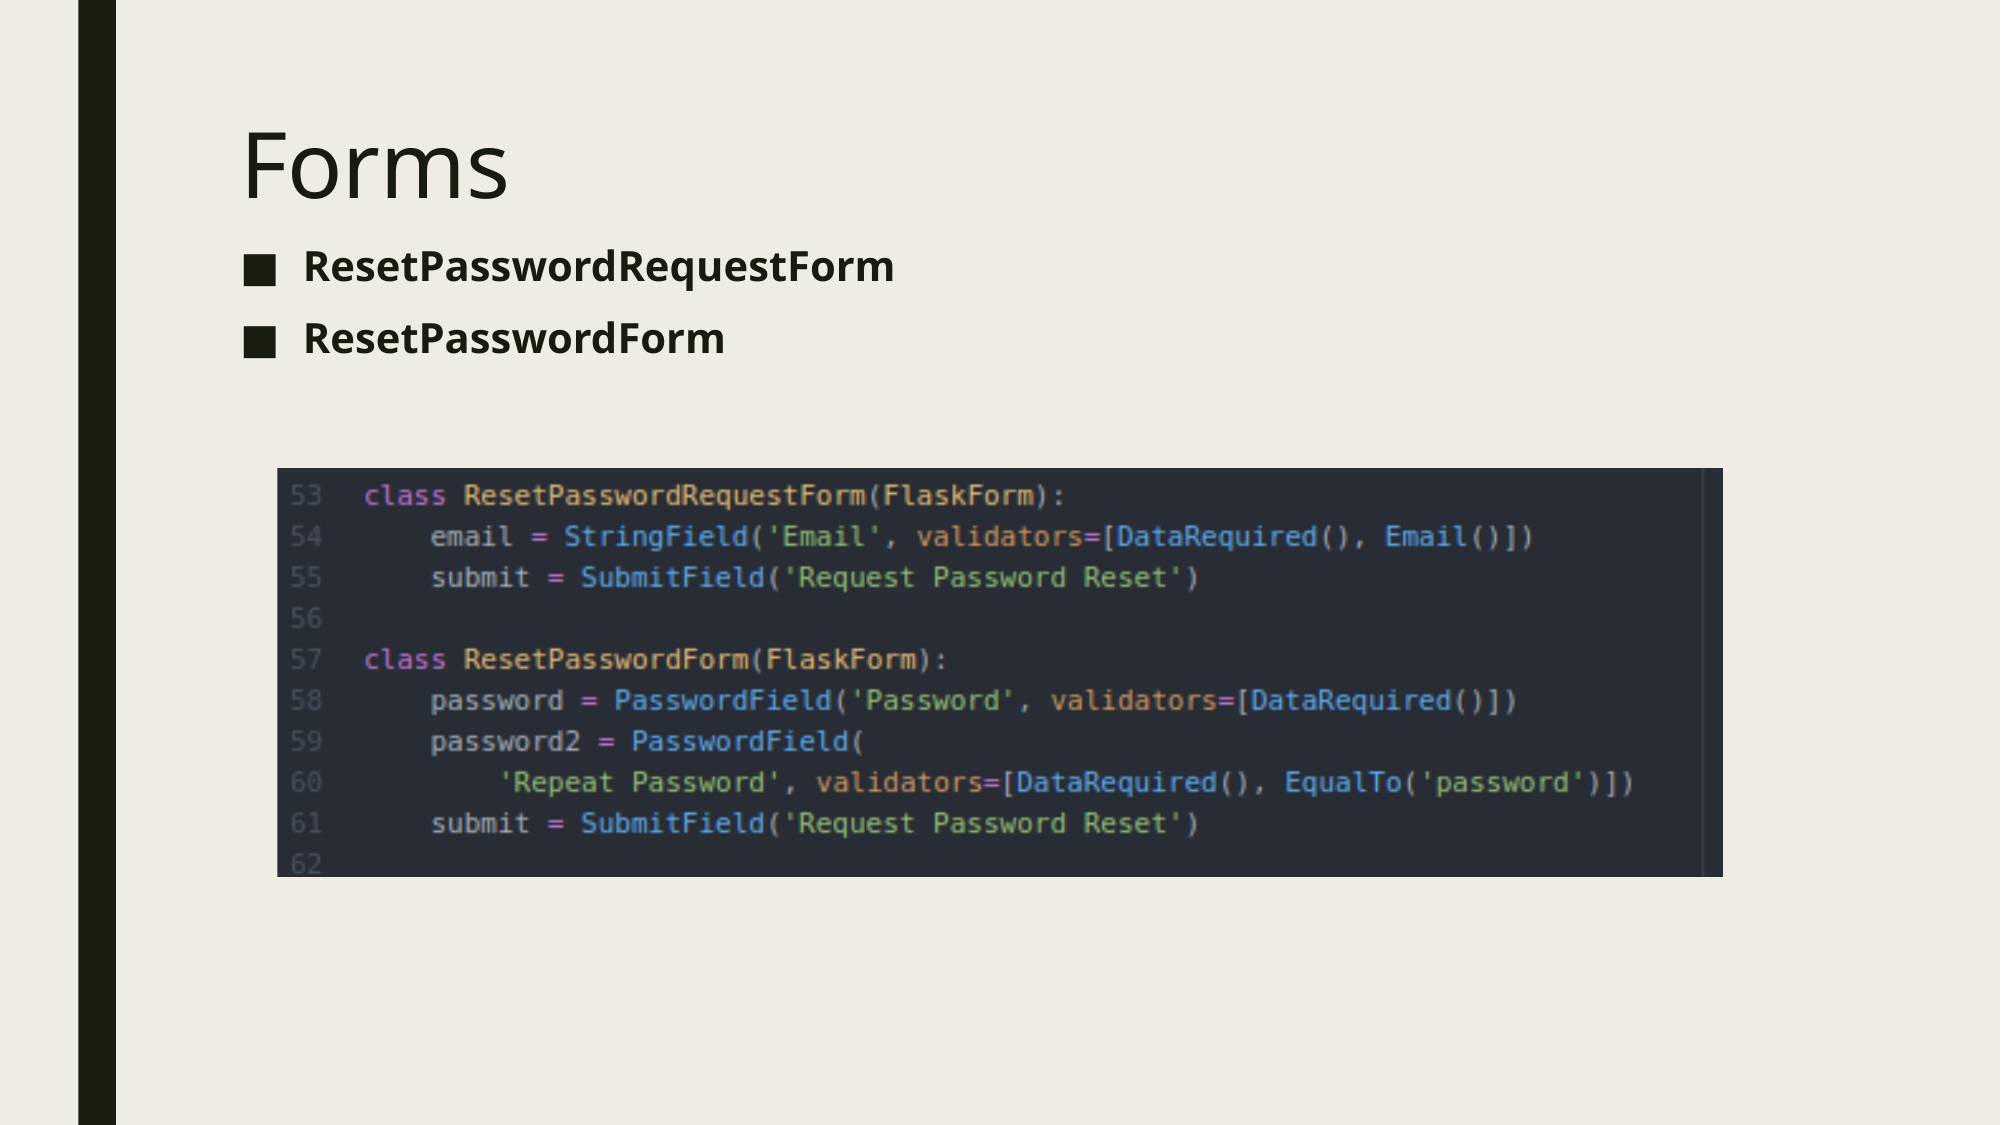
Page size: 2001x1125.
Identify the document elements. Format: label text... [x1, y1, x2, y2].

list ResetPasswordRequestForm ResetPasswordForm [225, 235, 1800, 963]
picture [277, 468, 1723, 877]
title Forms [225, 112, 1800, 235]
